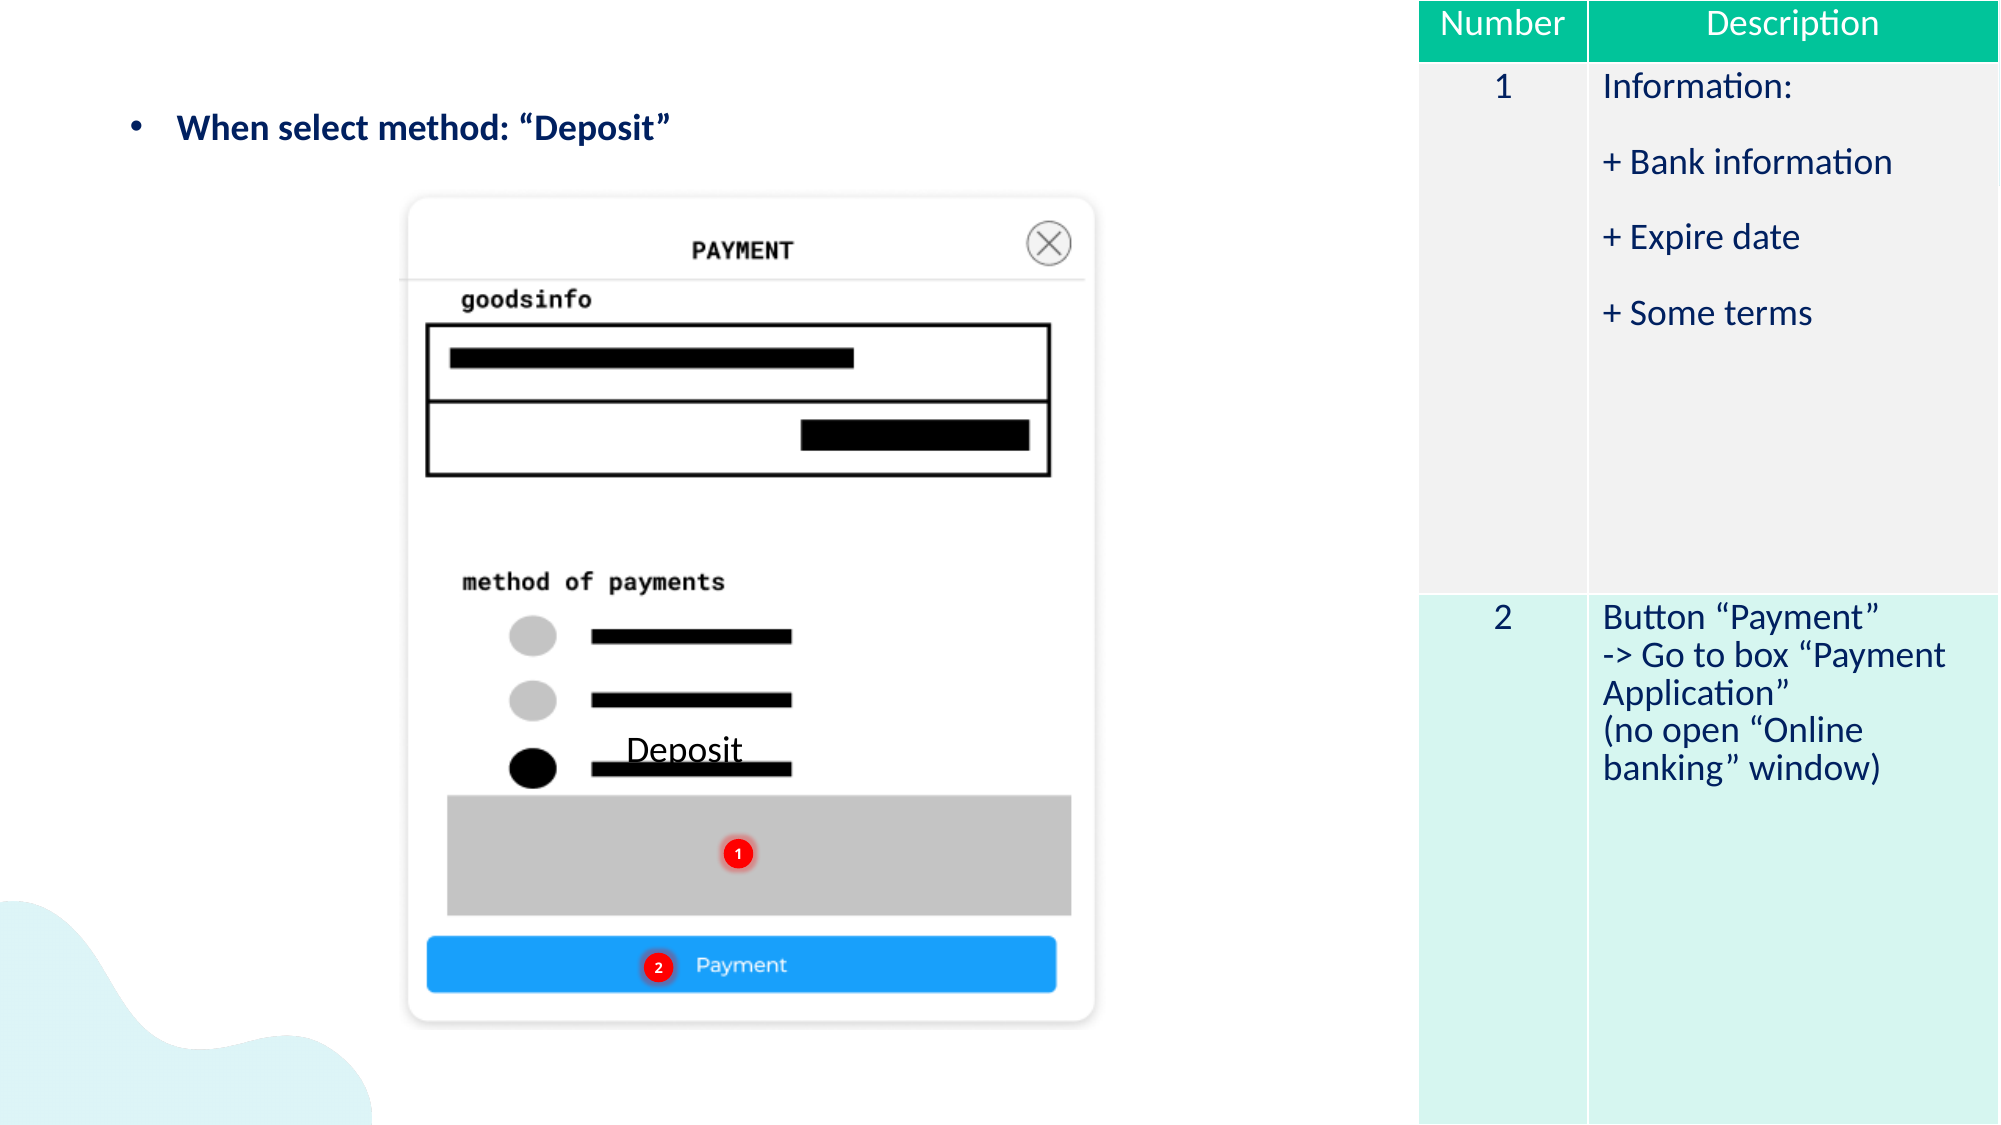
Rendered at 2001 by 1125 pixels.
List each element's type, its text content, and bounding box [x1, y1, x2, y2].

picture [399, 185, 1106, 1030]
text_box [706, 837, 771, 871]
table_header Description [1589, 1, 1998, 62]
text_box When select method: “Deposit” [115, 95, 1182, 156]
table_cell Information: + Bank information + Expire date + Some terms [1589, 64, 1998, 593]
table_cell 2 [1419, 595, 1587, 1124]
table_cell 1 [1419, 64, 1587, 593]
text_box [626, 951, 691, 984]
table_header Number [1419, 1, 1587, 62]
table_cell Button “Payment” -> Go to box “Payment Application” (no open “Online banking” window) [1589, 595, 1998, 1124]
picture [0, 901, 372, 1125]
